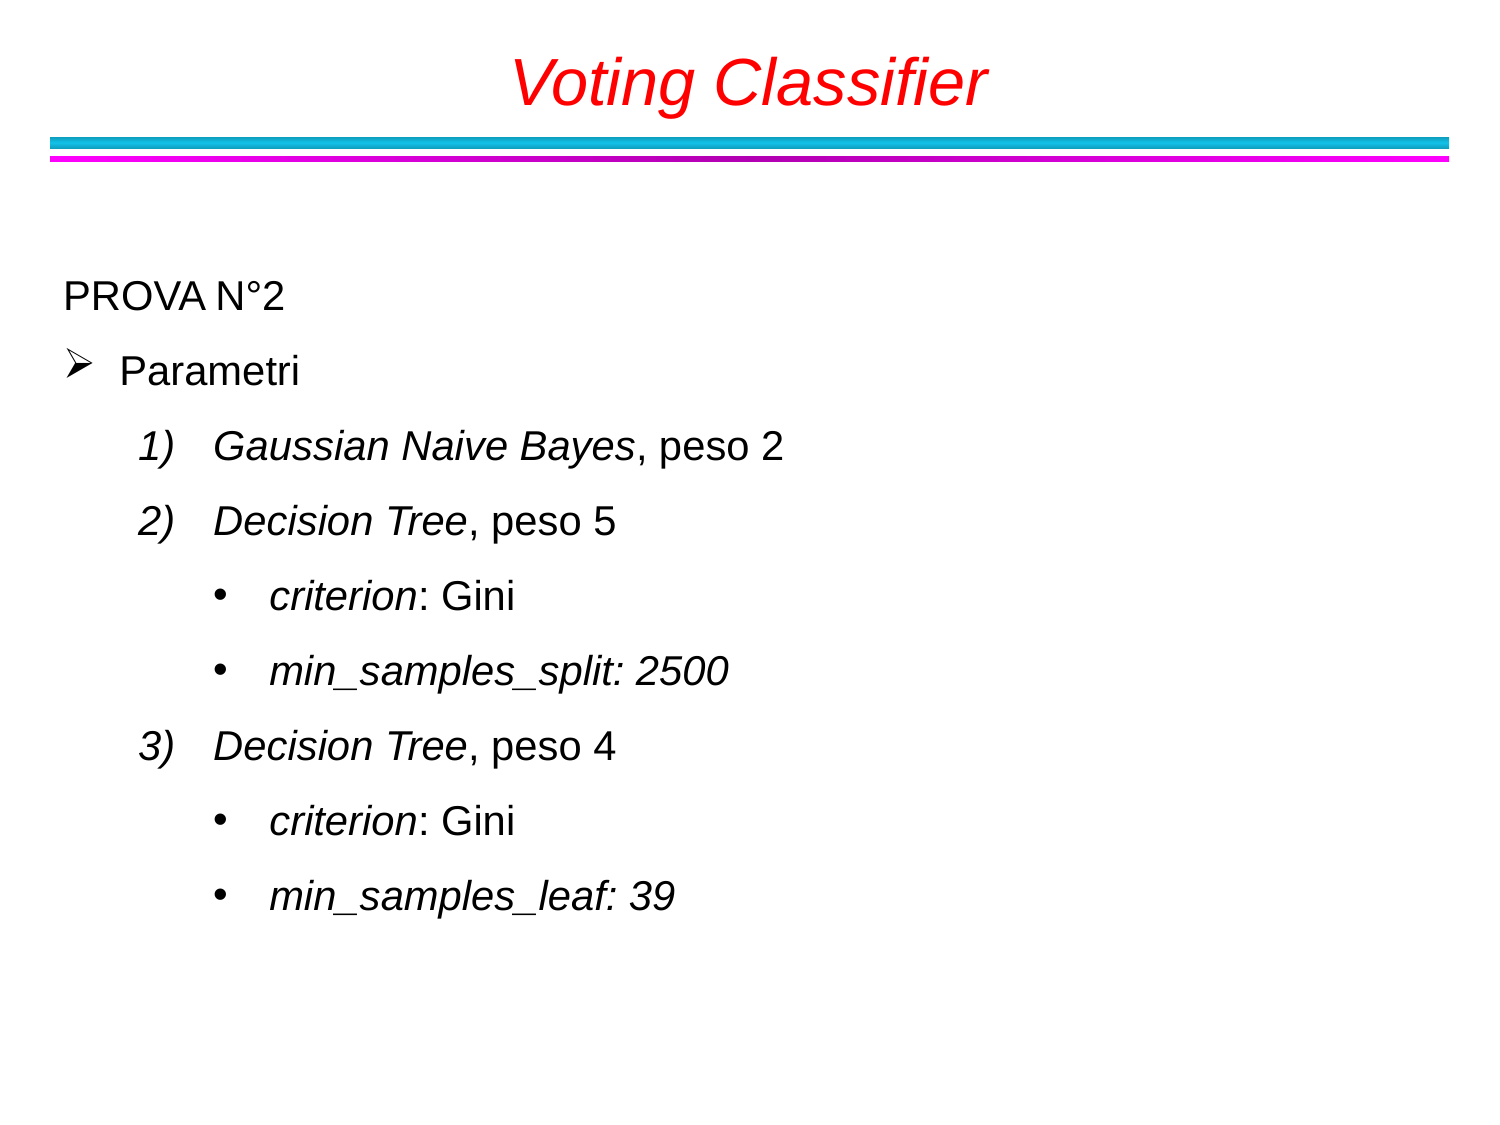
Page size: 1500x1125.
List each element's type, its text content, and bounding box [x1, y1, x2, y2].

text_box PROVA N°2 Parametri Gaussian Naive Bayes, peso 2 Decision Tree, peso 5 criterion: Gini min_samples_split: 2500 Decision Tree, peso 4 criterion: Gini min_samples_leaf: 39 [48, 236, 1450, 977]
text_box Voting Classifier [48, 31, 1450, 127]
